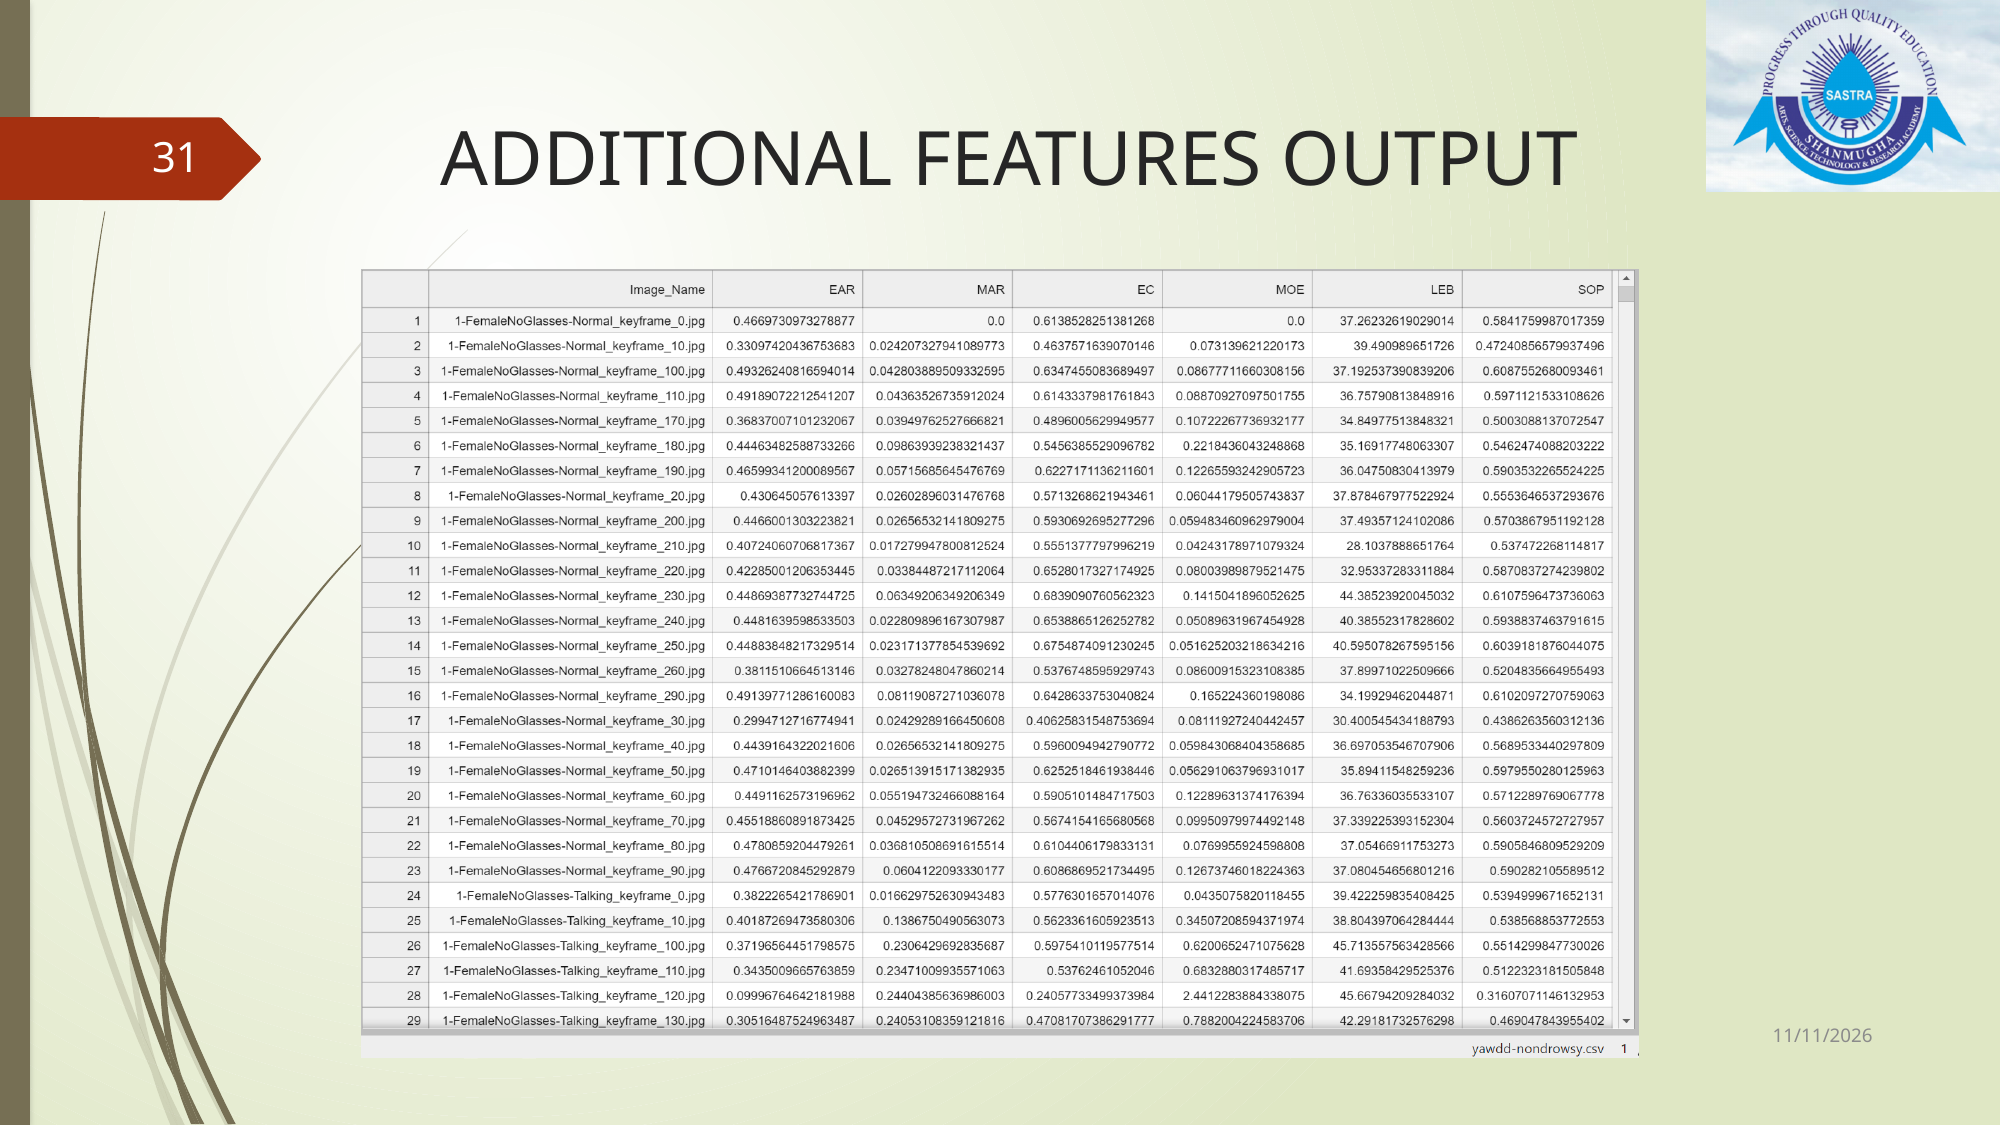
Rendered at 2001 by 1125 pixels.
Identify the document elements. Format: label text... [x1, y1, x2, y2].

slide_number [1699, 1005, 1888, 1067]
picture [1705, 0, 2000, 192]
slide_number 31 [87, 129, 216, 190]
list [361, 269, 1639, 1058]
title ADDITIONAL FEATURES OUTPUT [425, 102, 1888, 313]
